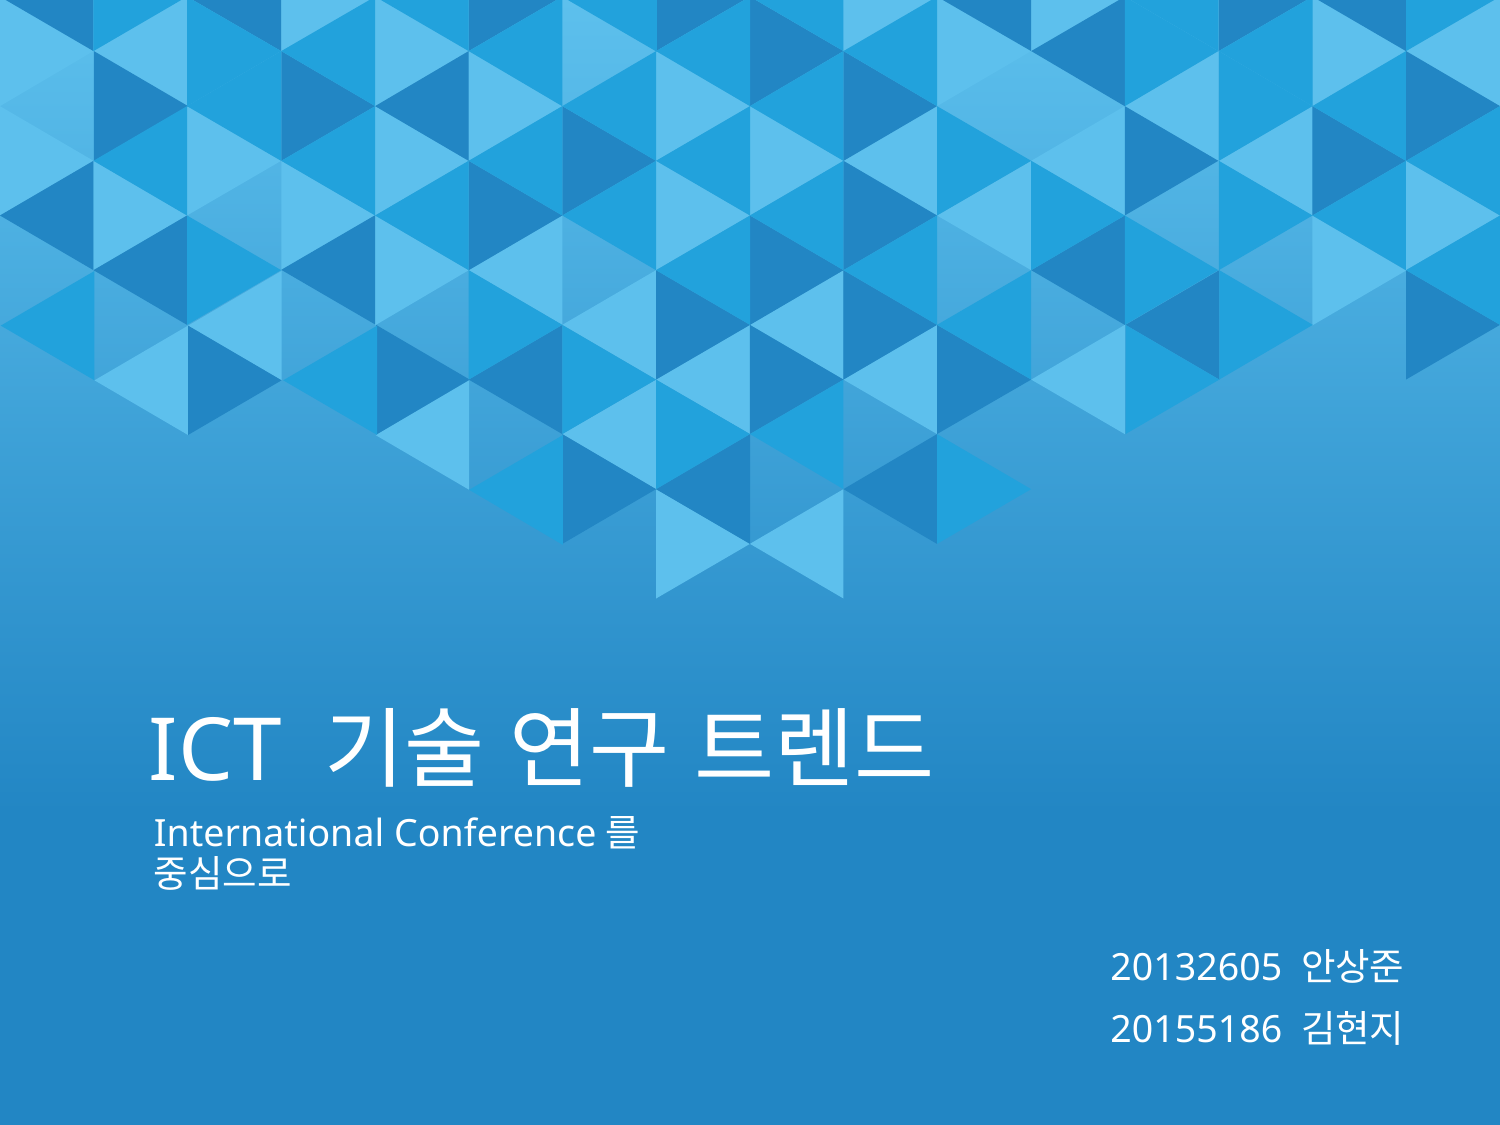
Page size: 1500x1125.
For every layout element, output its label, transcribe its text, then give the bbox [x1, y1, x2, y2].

text_box 20132605 안상준 20155186 김현지 [820, 932, 1420, 1067]
subtitle International Conference를 중심으로 [138, 806, 755, 880]
title ICT 기술 연구 트렌드 [133, 687, 964, 807]
